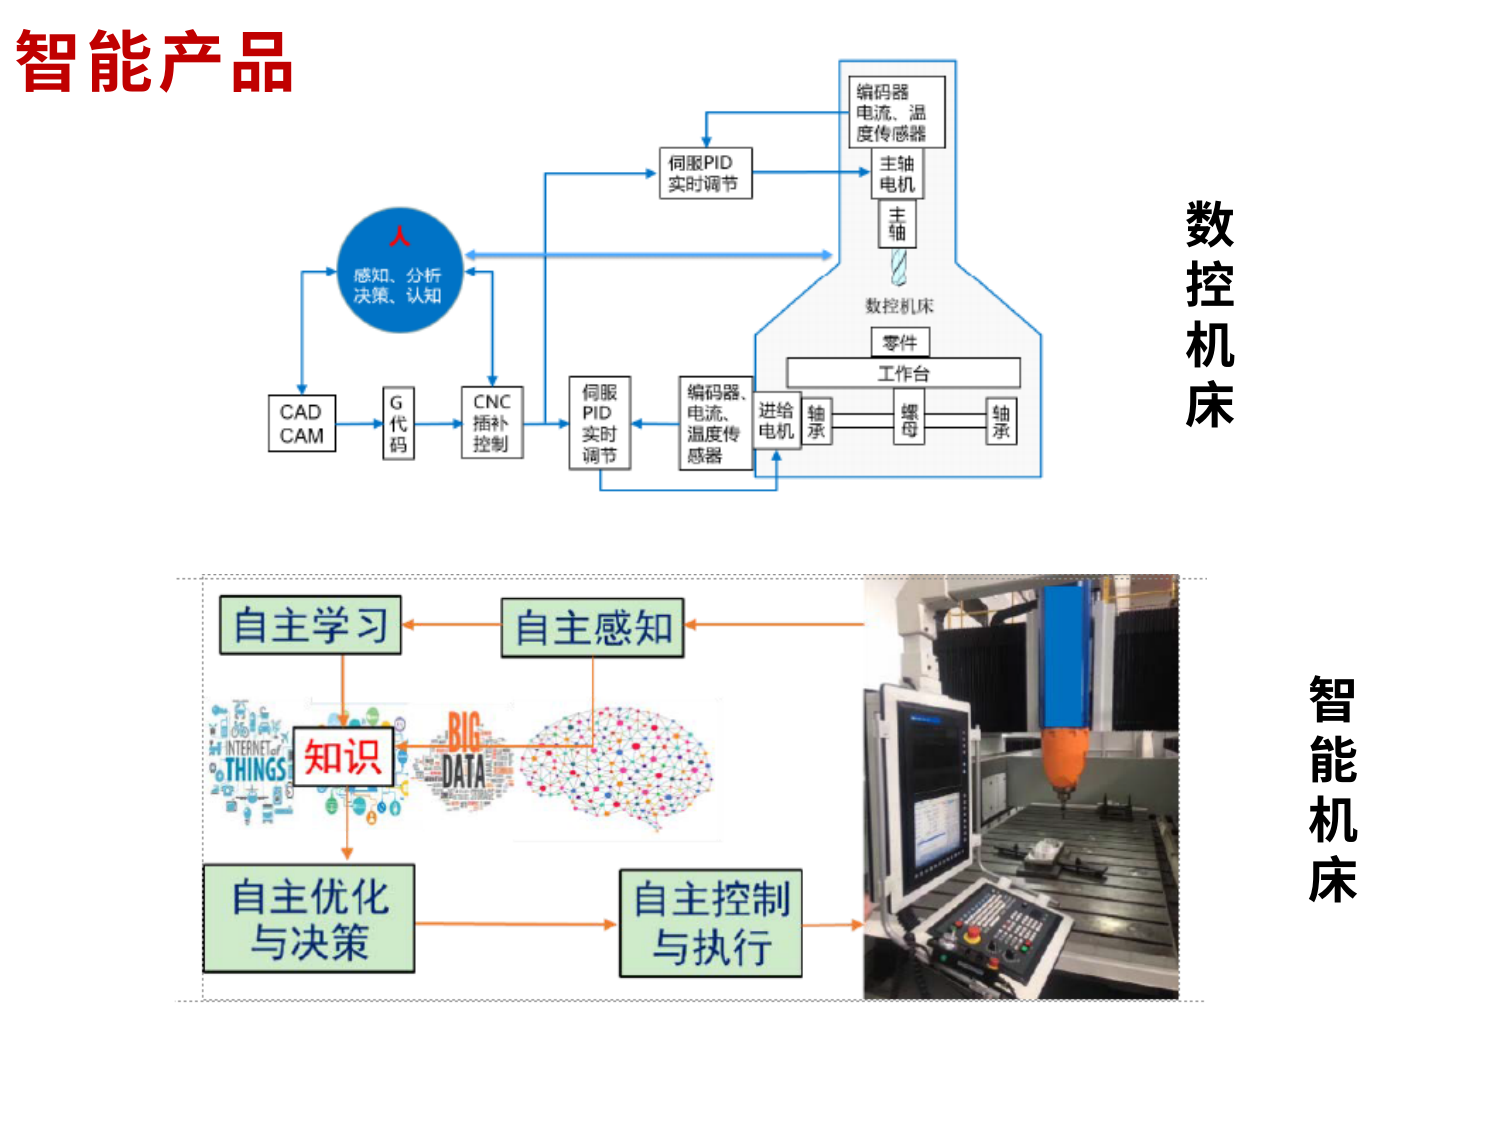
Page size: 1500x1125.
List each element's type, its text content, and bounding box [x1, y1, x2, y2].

text_box 智能机床 [1293, 660, 1388, 916]
picture [265, 54, 1046, 498]
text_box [174, 573, 1208, 1005]
text_box 智能产品 [0, 12, 650, 107]
text_box 数控机床 [1170, 185, 1266, 441]
